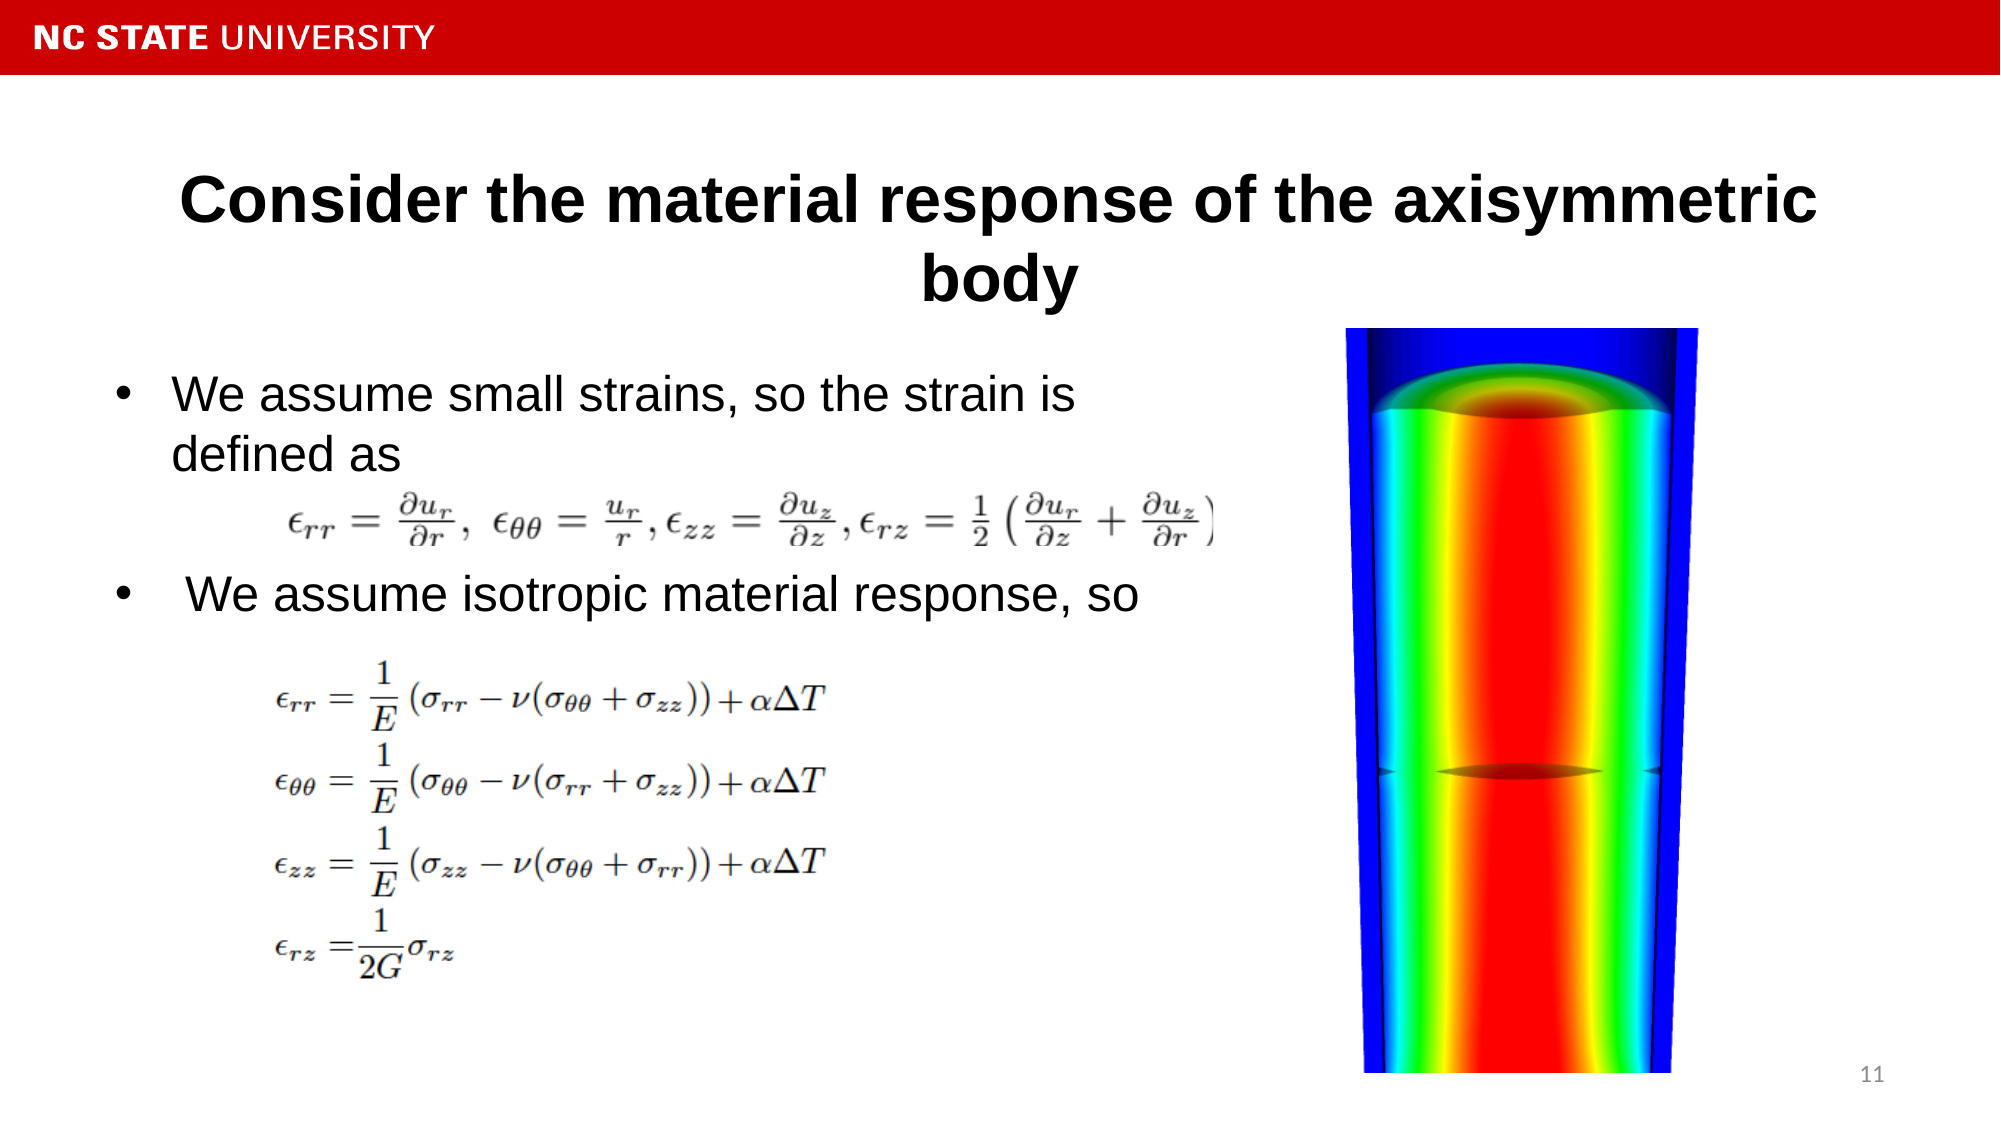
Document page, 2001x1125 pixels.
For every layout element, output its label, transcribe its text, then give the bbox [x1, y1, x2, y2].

picture [0, 0, 2000, 75]
picture [256, 648, 857, 1006]
list We assume small strains, so the strain is defined as We assume isotropic material response, so [99, 354, 1265, 1005]
picture [1336, 328, 1710, 1073]
picture [287, 491, 1214, 546]
title Consider the material response of the axisymmetric body [99, 147, 1900, 323]
slide_number 11 [1433, 1042, 1900, 1103]
